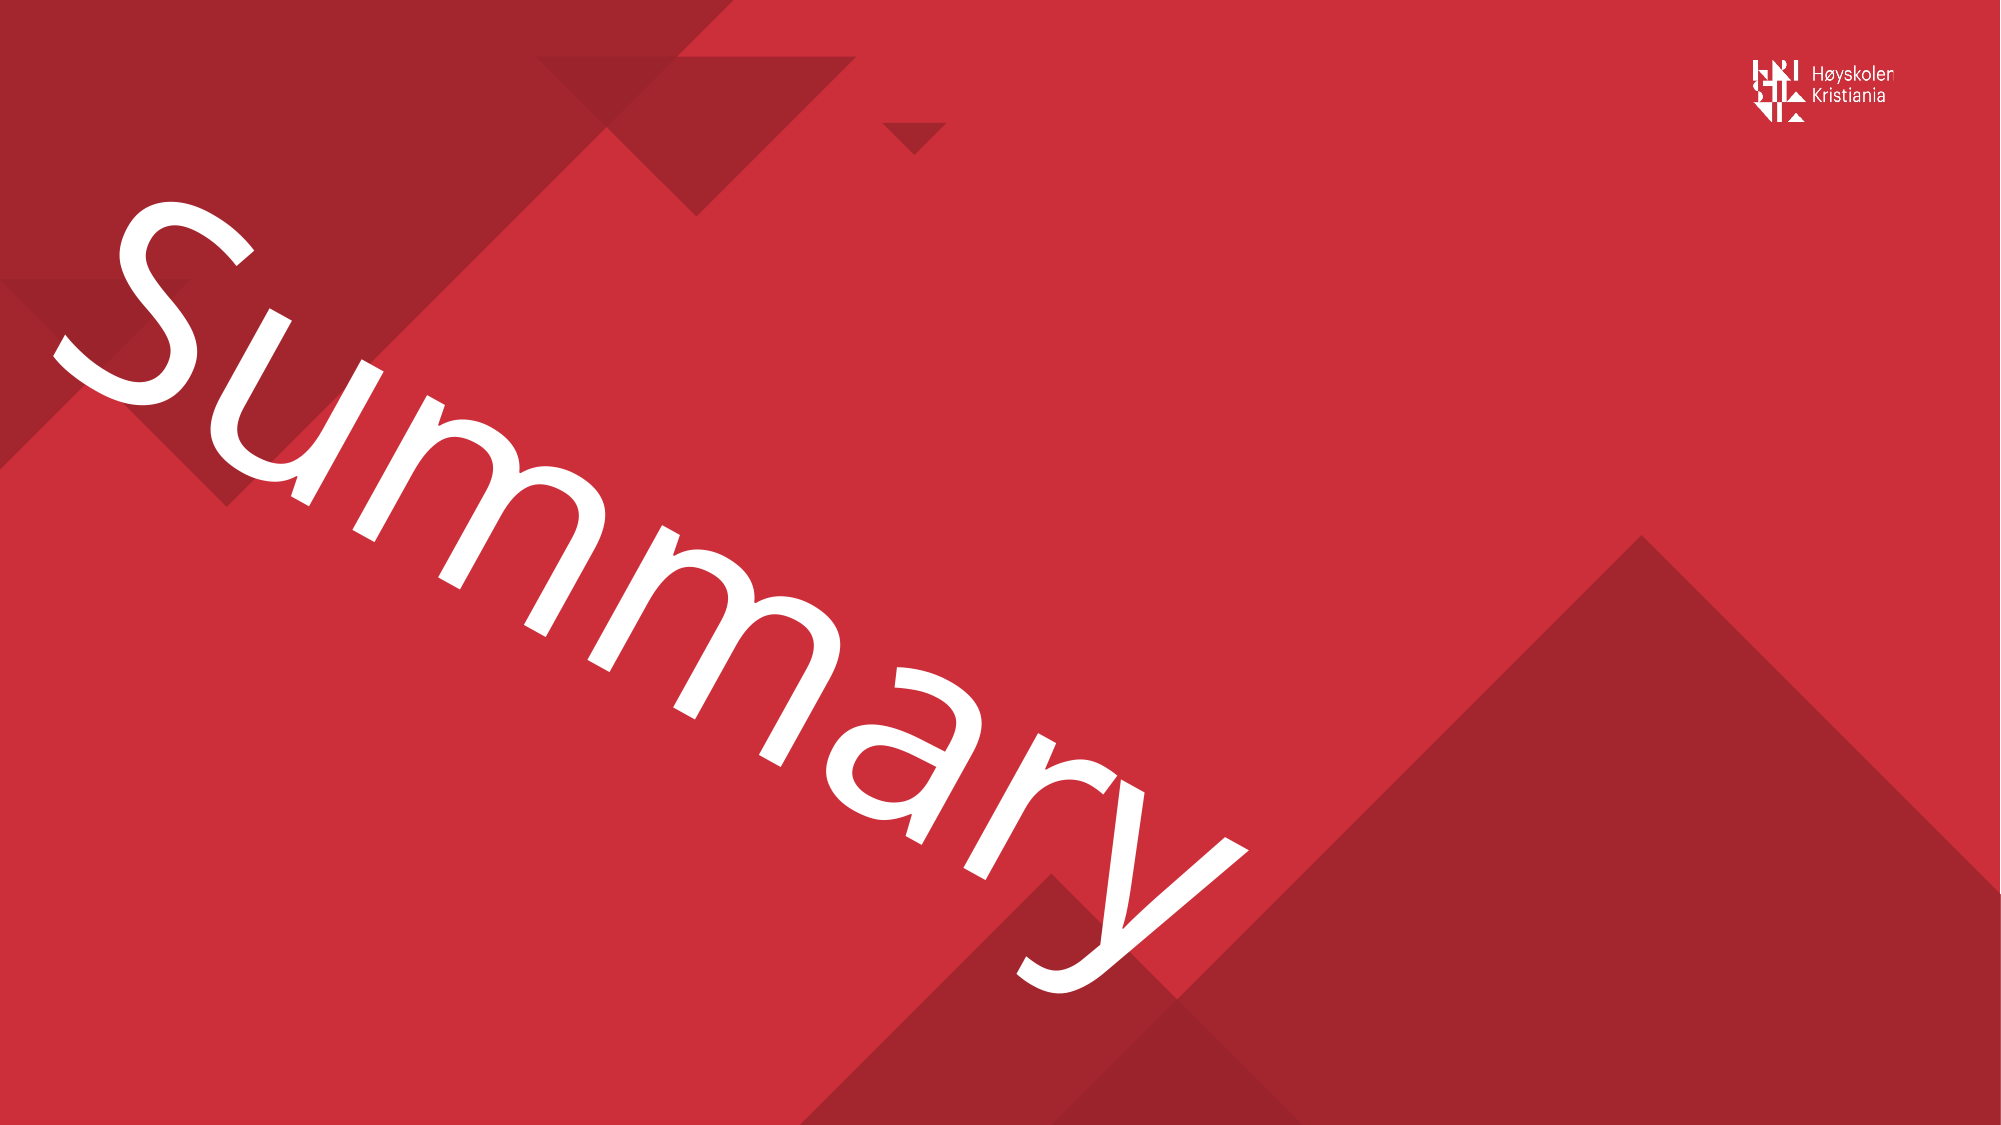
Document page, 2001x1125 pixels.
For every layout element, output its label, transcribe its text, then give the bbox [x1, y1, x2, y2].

title Summary [40, 124, 1466, 1052]
